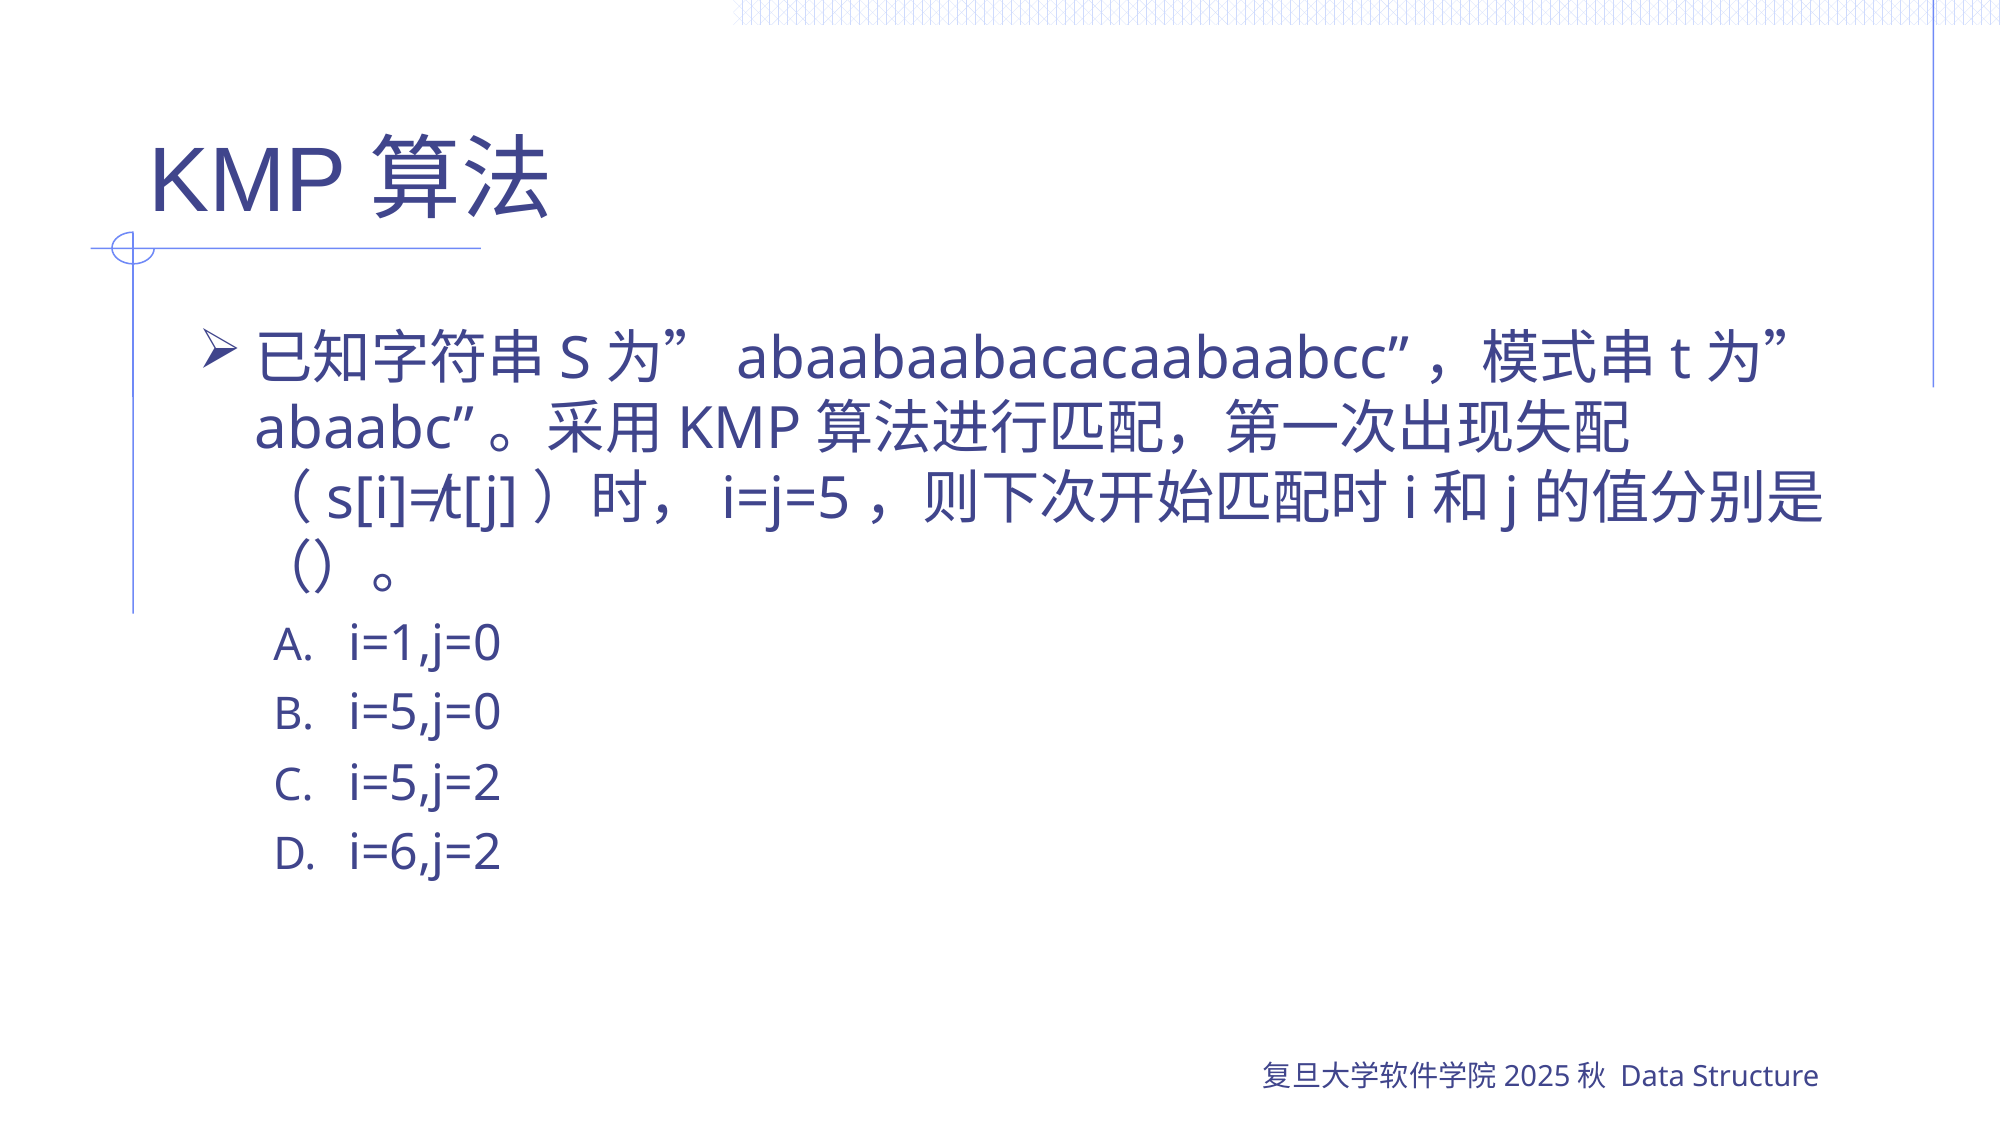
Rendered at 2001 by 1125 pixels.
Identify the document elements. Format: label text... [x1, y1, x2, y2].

title KMP算法 [133, 50, 1834, 238]
list 已知字符串S为”abaabaabacacaabaabcc”，模式串t为”abaabc”。采用KMP算法进行匹配，第一次出现失配（s[i]≠t[j]）时，i=j=5，则下次开始匹配时i和j的值分别是（）。 i=1,j=0 i=5,j=0 i=5,j=2 i=6,j=2 [183, 312, 1884, 988]
